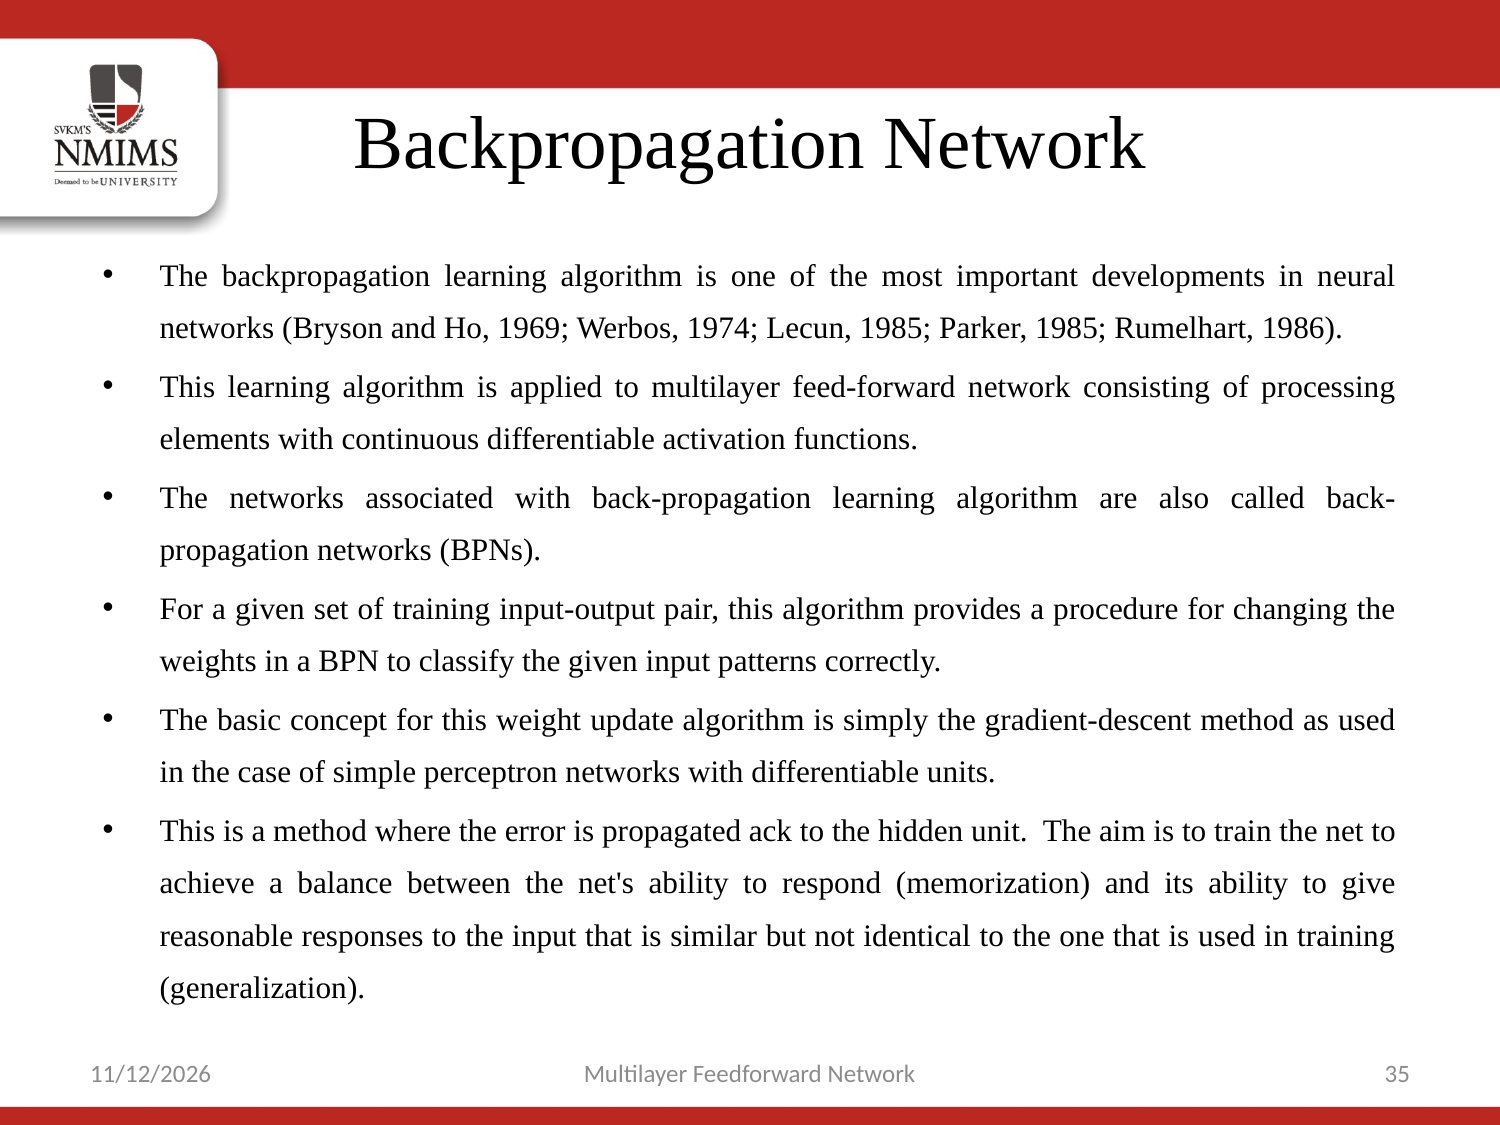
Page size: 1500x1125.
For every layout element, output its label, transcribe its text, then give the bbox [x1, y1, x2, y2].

picture [0, 0, 1500, 1125]
list The backpropagation learning algorithm is one of the most important developments in neural networks (Bryson and Ho, 1969; Werbos, 1974; Lecun, 1985; Parker, 1985; Rumelhart, 1986). This learning algorithm is applied to multilayer feed-forward network consisting of processing elements with continuous differentiable activation functions. The networks associated with back-propagation learning algorithm are also called back-propagation networks (BPNs). For a given set of training input-output pair, this algorithm provides a procedure for changing the weights in a BPN to classify the given input patterns correctly. The basic concept for this weight update algorithm is simply the gradient-descent method as used in the case of simple perceptron networks with differentiable units. This is a method where the error is propagated ack to the hidden unit. The aim is to train the net to achieve a balance between the net's ability to respond (memorization) and its ability to give reasonable responses to the input that is similar but not identical to the one that is used in training (generalization). [87, 232, 1413, 1025]
title Backpropagation Network [75, 45, 1425, 233]
footer Multilayer Feedforward Network [512, 1042, 988, 1103]
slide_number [75, 1042, 425, 1103]
slide_number 35 [1074, 1042, 1425, 1103]
